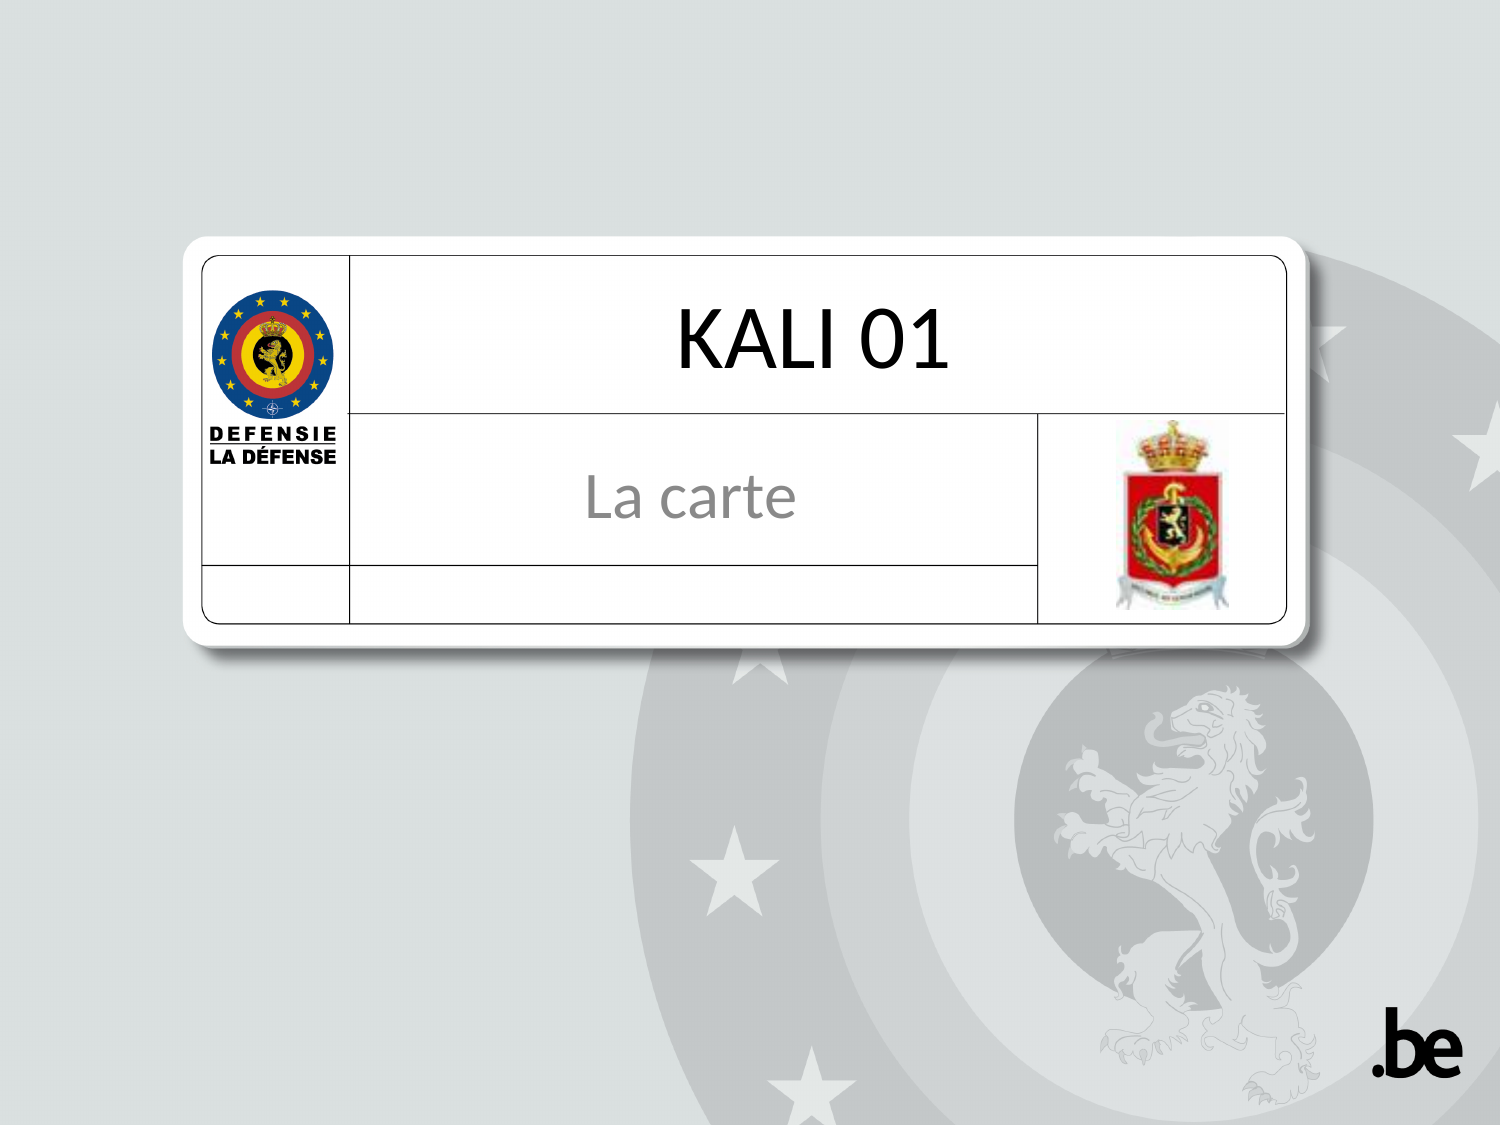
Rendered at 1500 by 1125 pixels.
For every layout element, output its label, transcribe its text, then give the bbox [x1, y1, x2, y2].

subtitle La carte [348, 420, 1034, 563]
picture [0, 0, 1500, 1125]
title KALI 01 [348, 255, 1282, 410]
